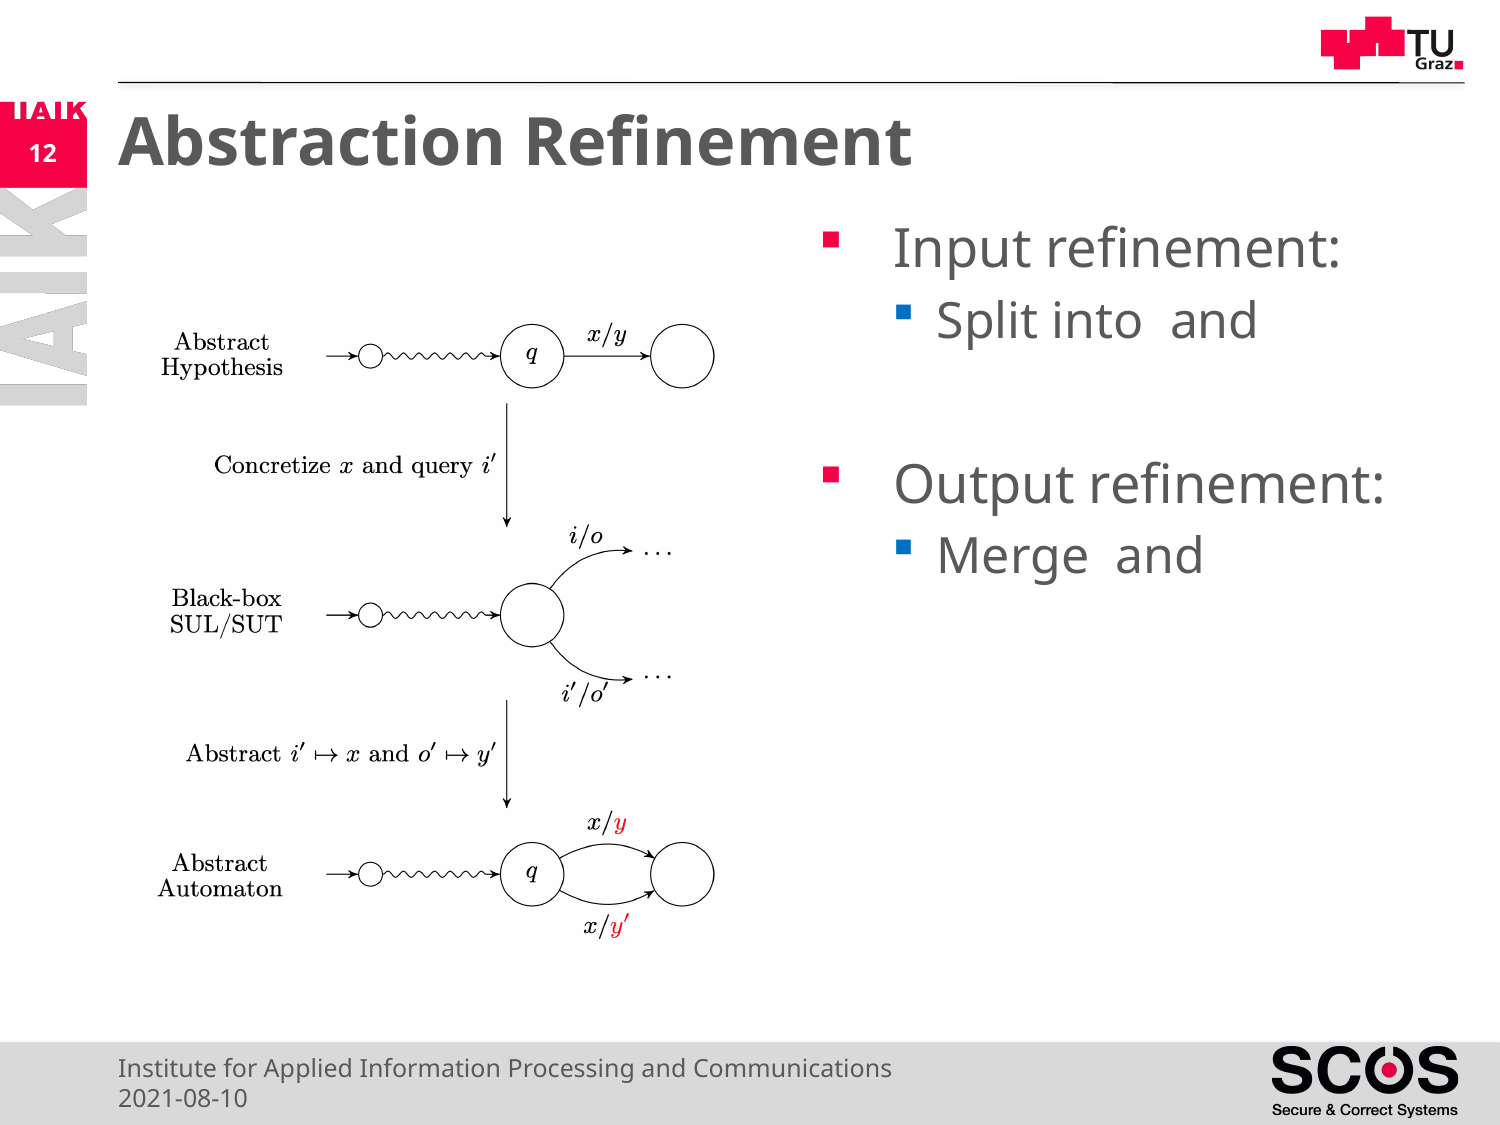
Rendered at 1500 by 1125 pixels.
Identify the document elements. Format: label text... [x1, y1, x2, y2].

slide_number 12 [1, 124, 84, 185]
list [117, 300, 768, 952]
footer Institute for Applied Information Processing and Communications [118, 1052, 1469, 1096]
title Abstraction Refinement [118, 98, 1469, 185]
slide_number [118, 1096, 730, 1118]
picture [1265, 1096, 1465, 1122]
picture [0, 1, 87, 406]
picture [1318, 13, 1466, 73]
picture [1265, 1042, 1465, 1052]
